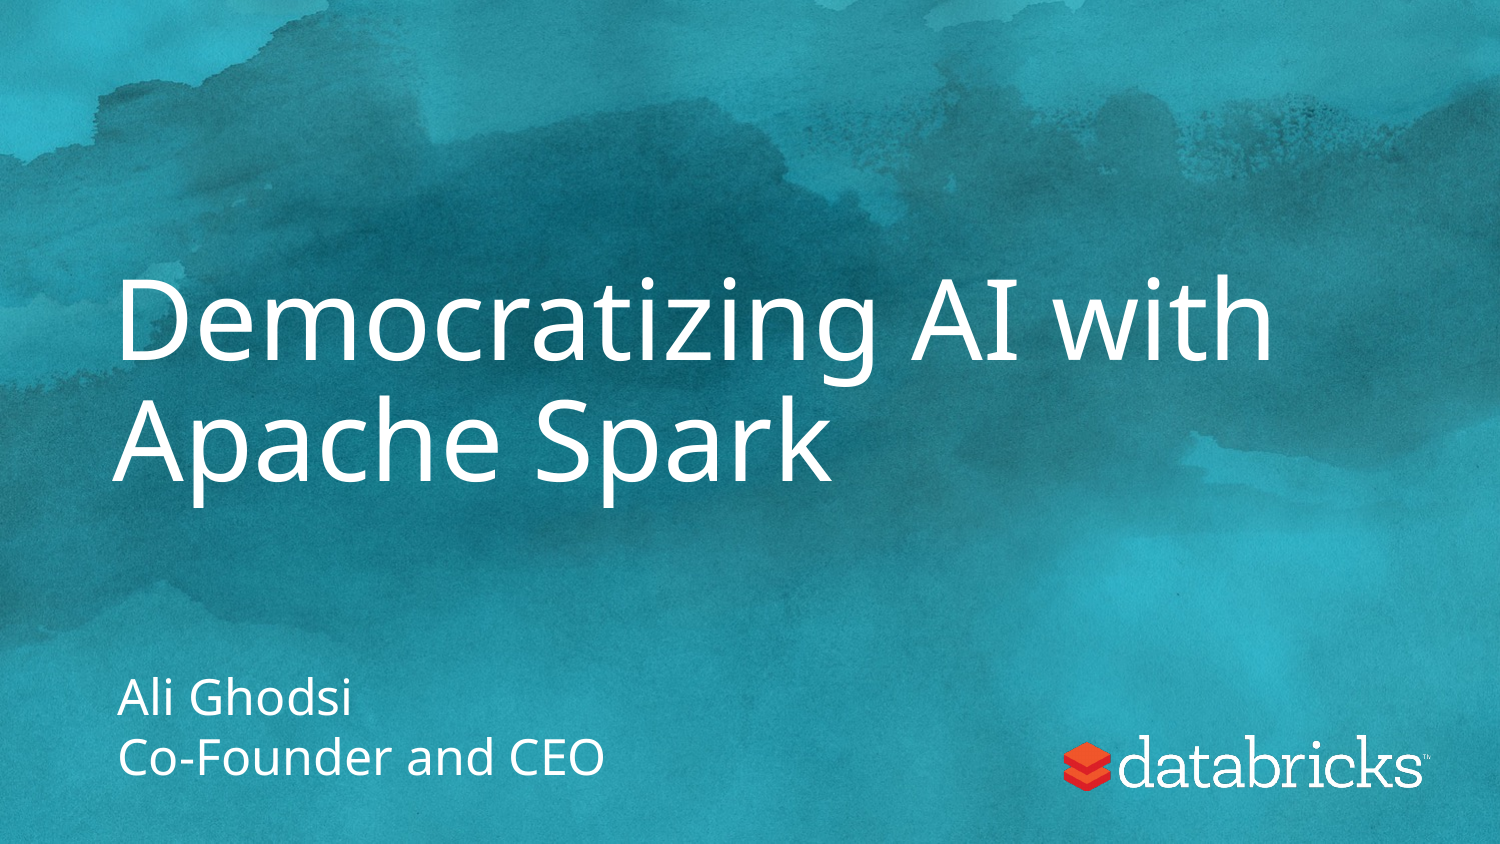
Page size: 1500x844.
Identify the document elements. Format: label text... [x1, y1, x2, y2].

subtitle Ali Ghodsi Co-Founder and CEO [102, 718, 1153, 793]
picture [0, 0, 1500, 844]
title Democratizing AI with Apache Spark [97, 255, 1450, 562]
